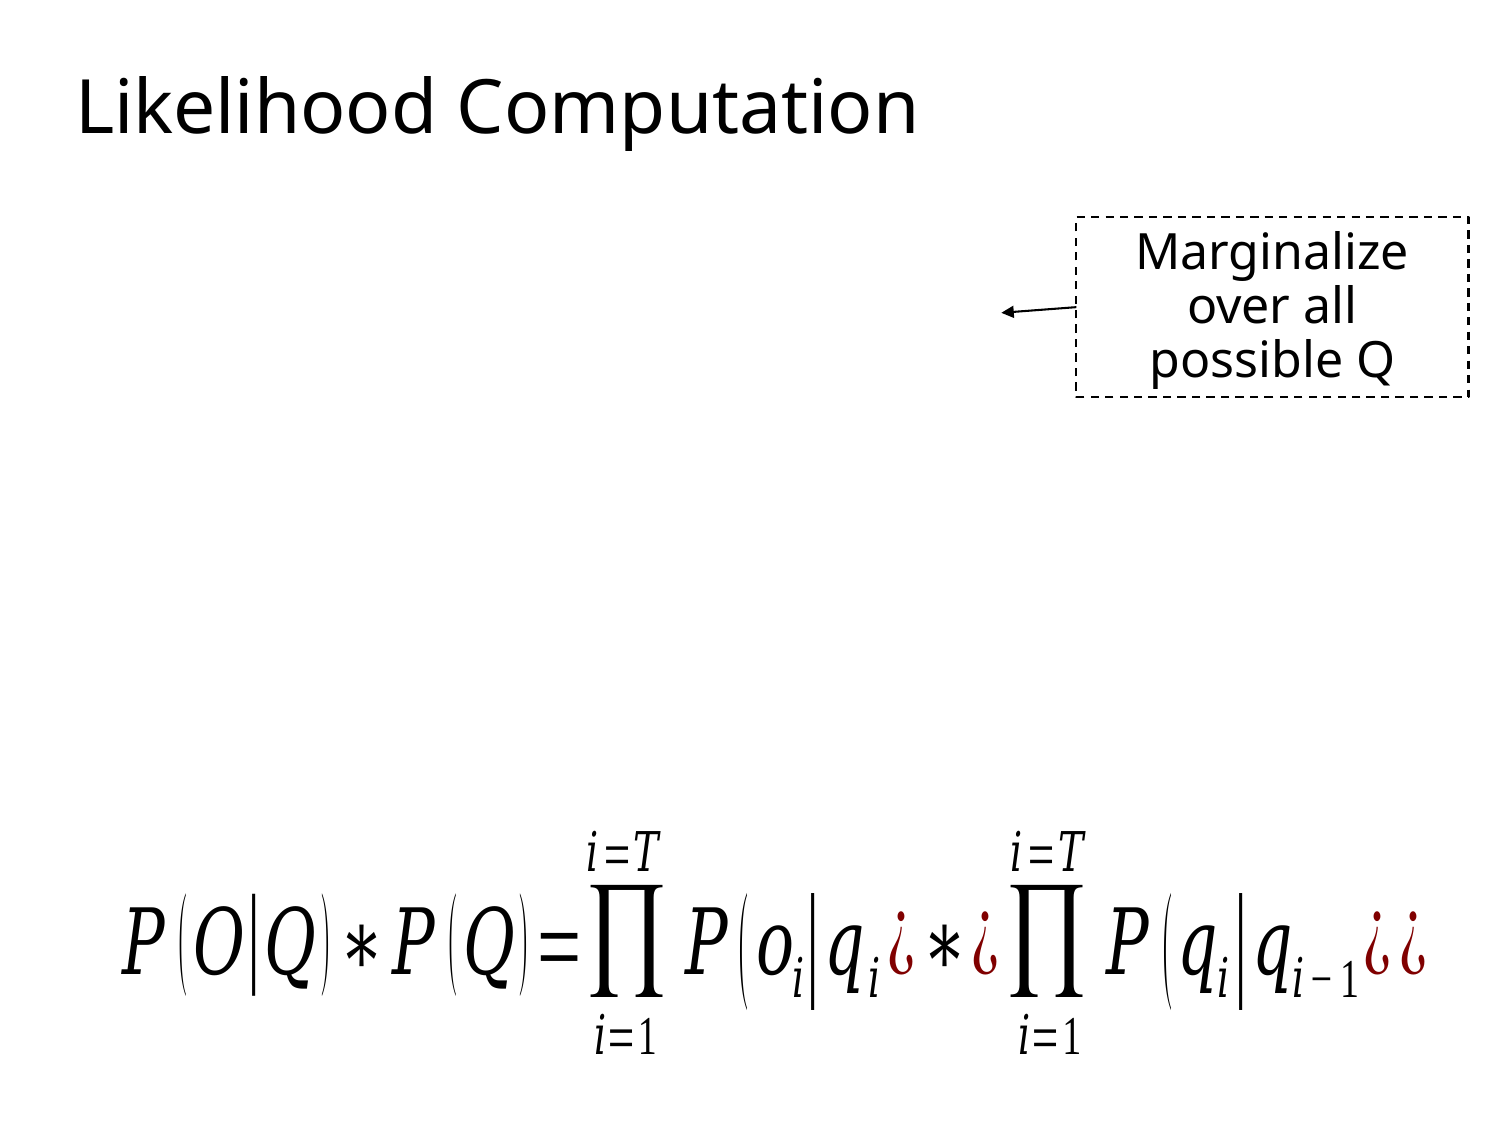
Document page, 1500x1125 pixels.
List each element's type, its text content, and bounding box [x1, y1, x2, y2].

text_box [1001, 307, 1077, 313]
text_box Marginalize over all possible Q [1076, 217, 1469, 398]
text_box Likelihood Computation [60, 39, 1448, 180]
